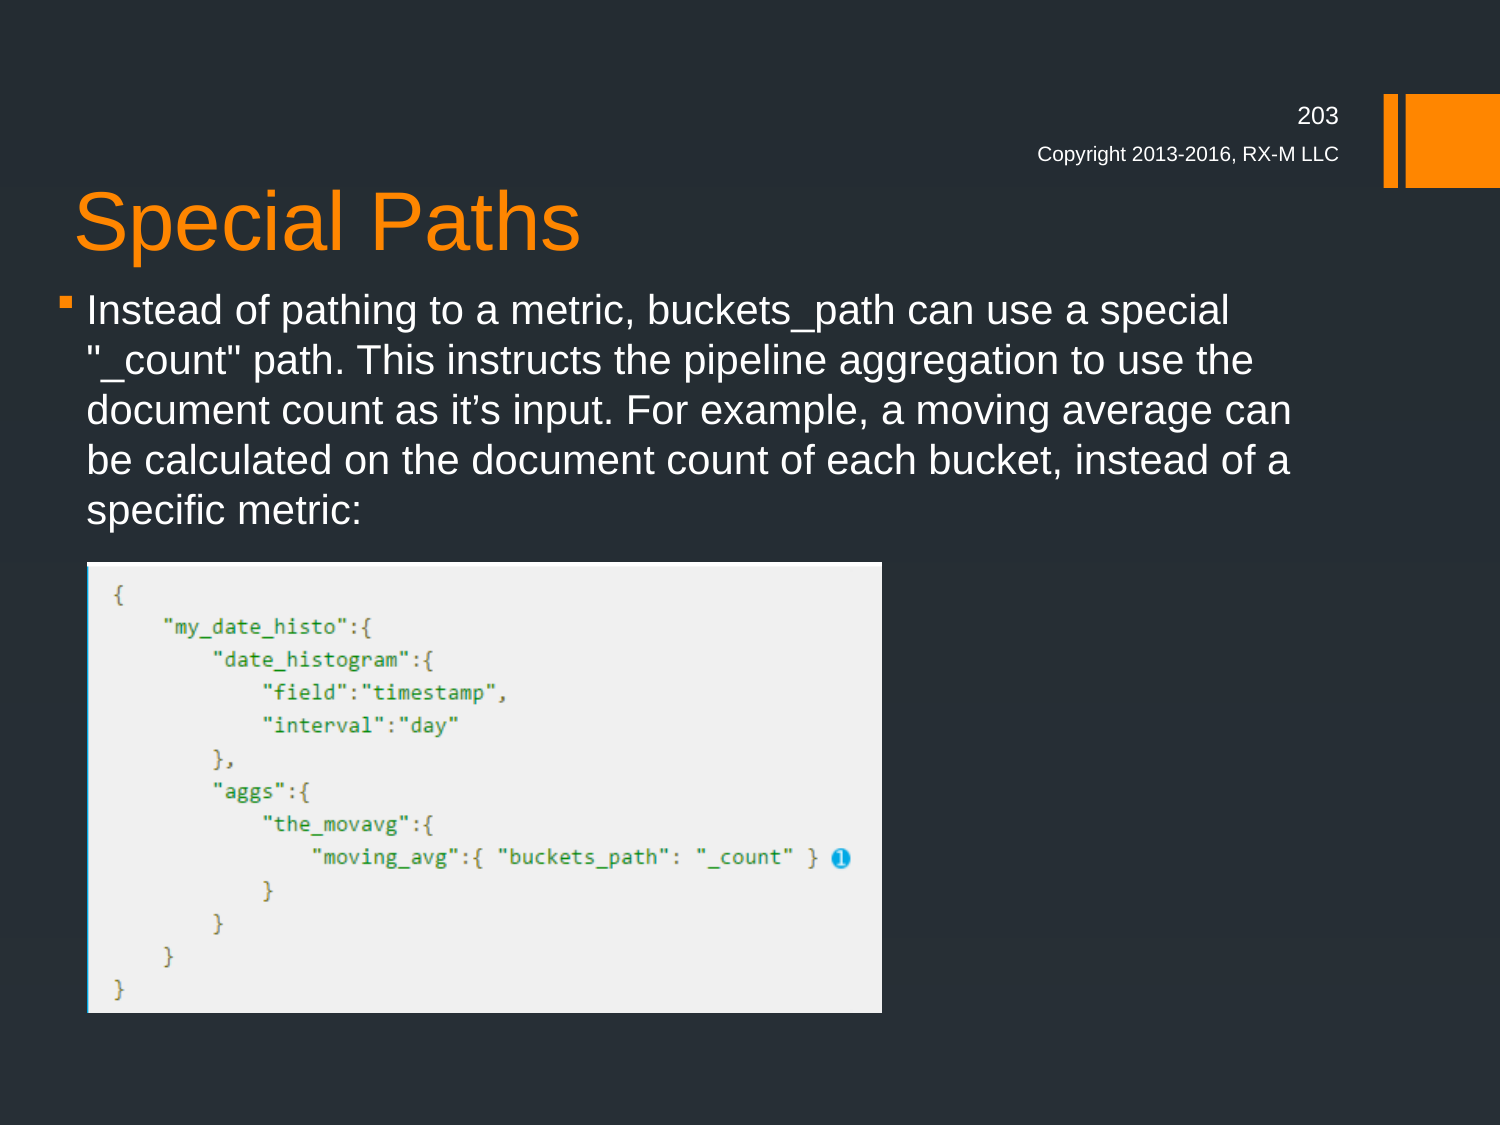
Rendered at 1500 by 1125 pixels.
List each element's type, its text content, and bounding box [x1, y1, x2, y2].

footer Copyright 2013-2016, RX-M LLC [985, 140, 1355, 190]
slide_number 203 [1199, 90, 1355, 140]
title Special Paths [34, 139, 1389, 275]
picture [86, 561, 882, 1013]
list Instead of pathing to a metric, buckets_path can use a special "_count" path. This instructs the pipeline aggregation to use the document count as it’s input. For example, a moving average can be calculated on the document count of each bucket, instead of a specific metric: [34, 275, 1355, 650]
